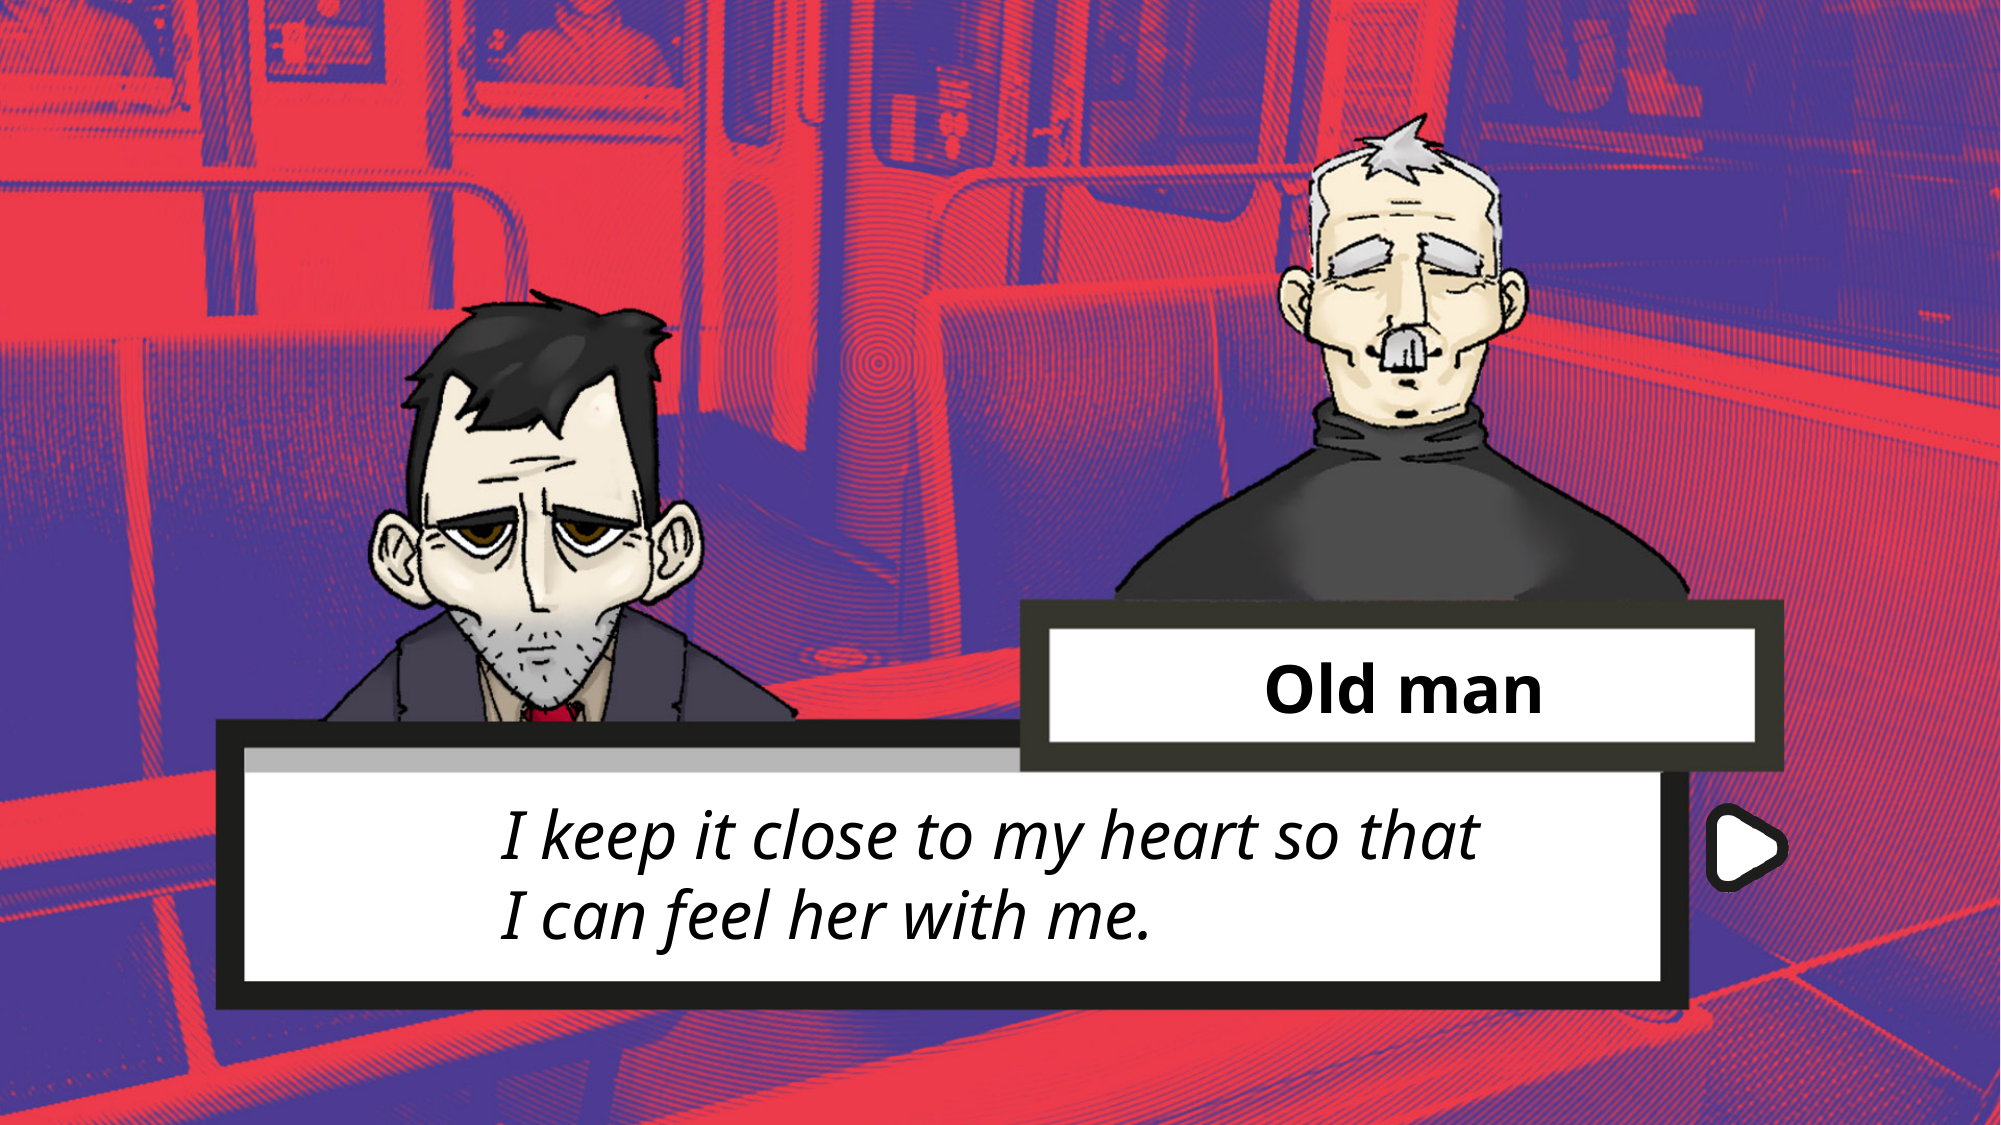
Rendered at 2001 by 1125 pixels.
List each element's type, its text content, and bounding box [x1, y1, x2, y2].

picture [0, 0, 2001, 1125]
text_box I keep it close to my heart so that I can feel her with me. [487, 785, 1513, 960]
text_box Old man [1248, 639, 1561, 735]
